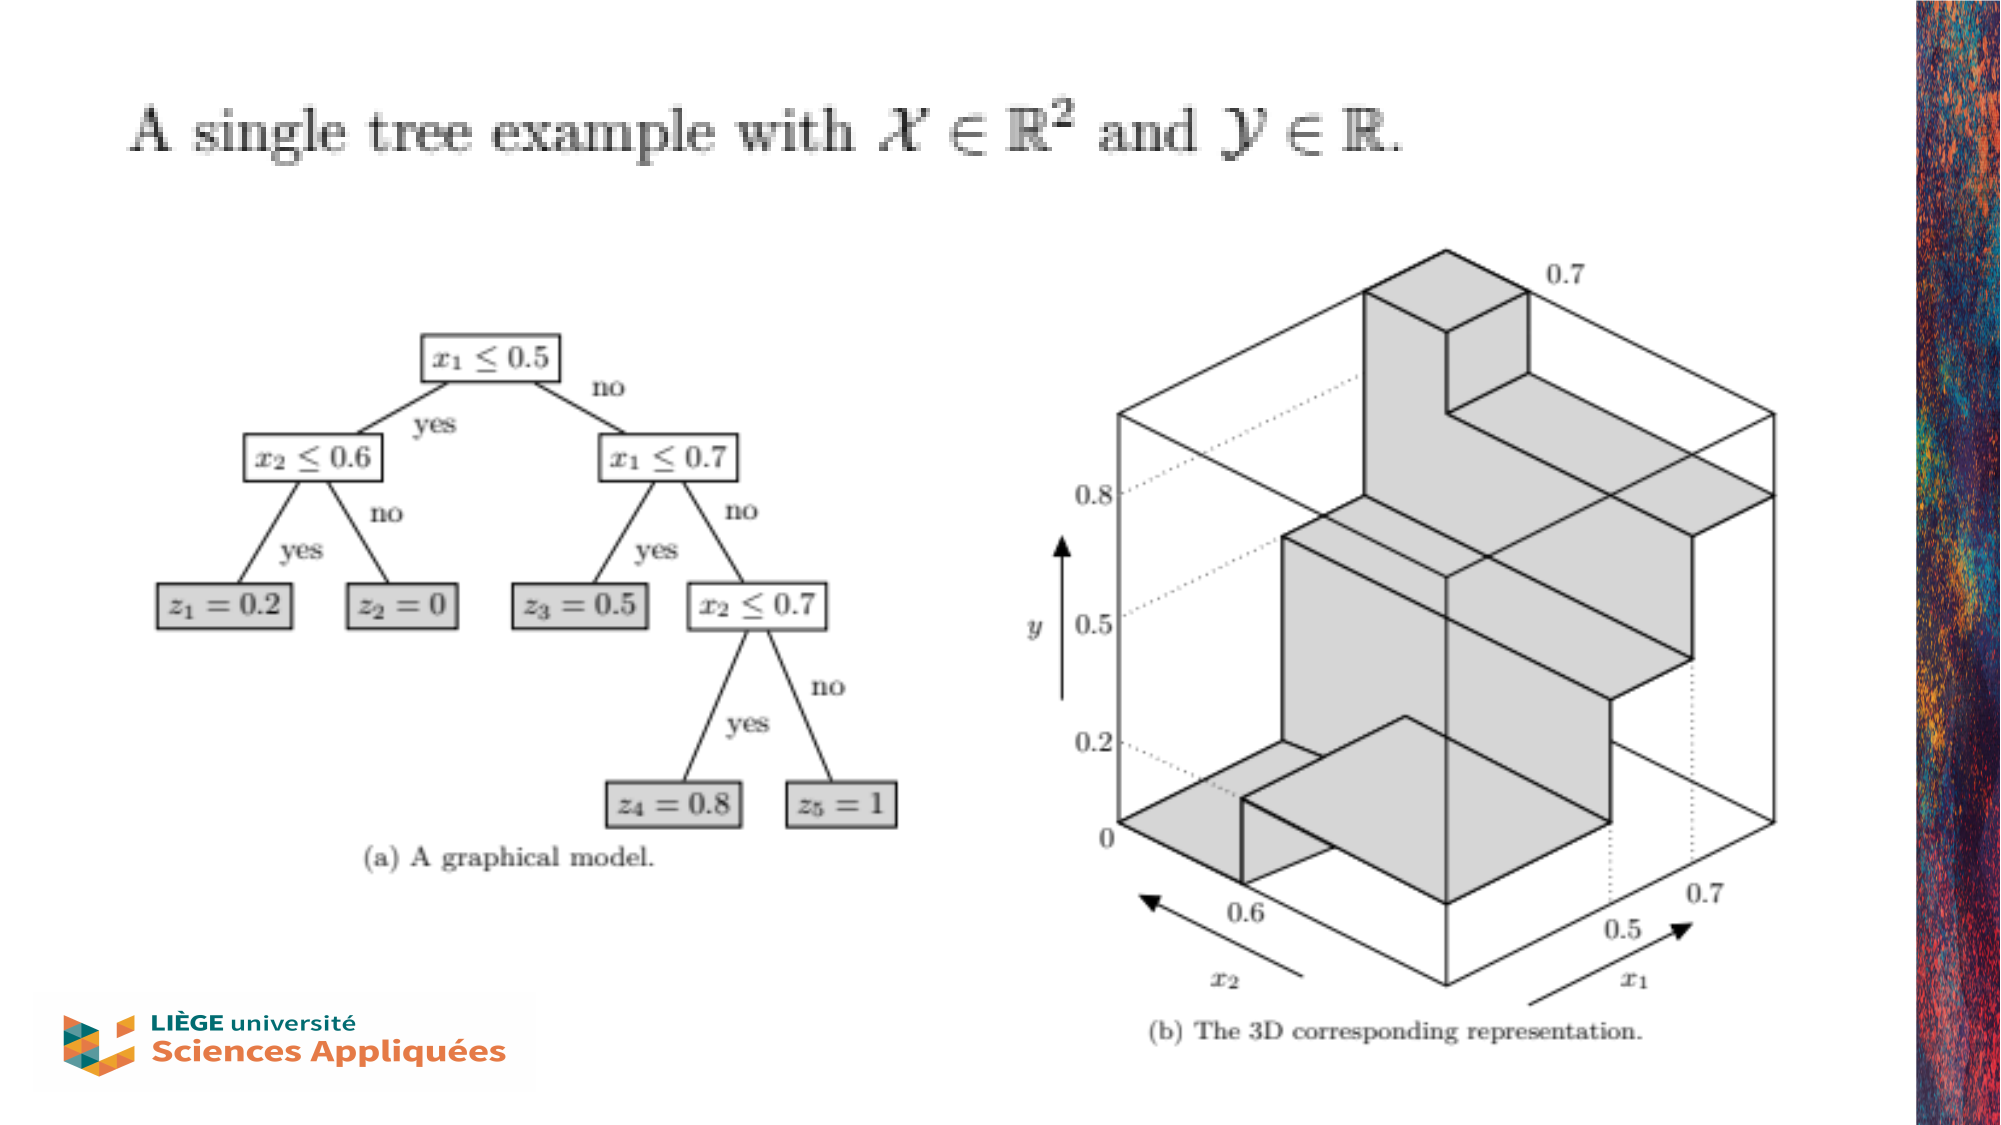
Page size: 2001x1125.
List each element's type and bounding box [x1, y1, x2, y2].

list [125, 276, 917, 888]
picture [33, 992, 536, 1092]
picture [1917, 1, 2000, 1124]
picture [125, 74, 1790, 1055]
